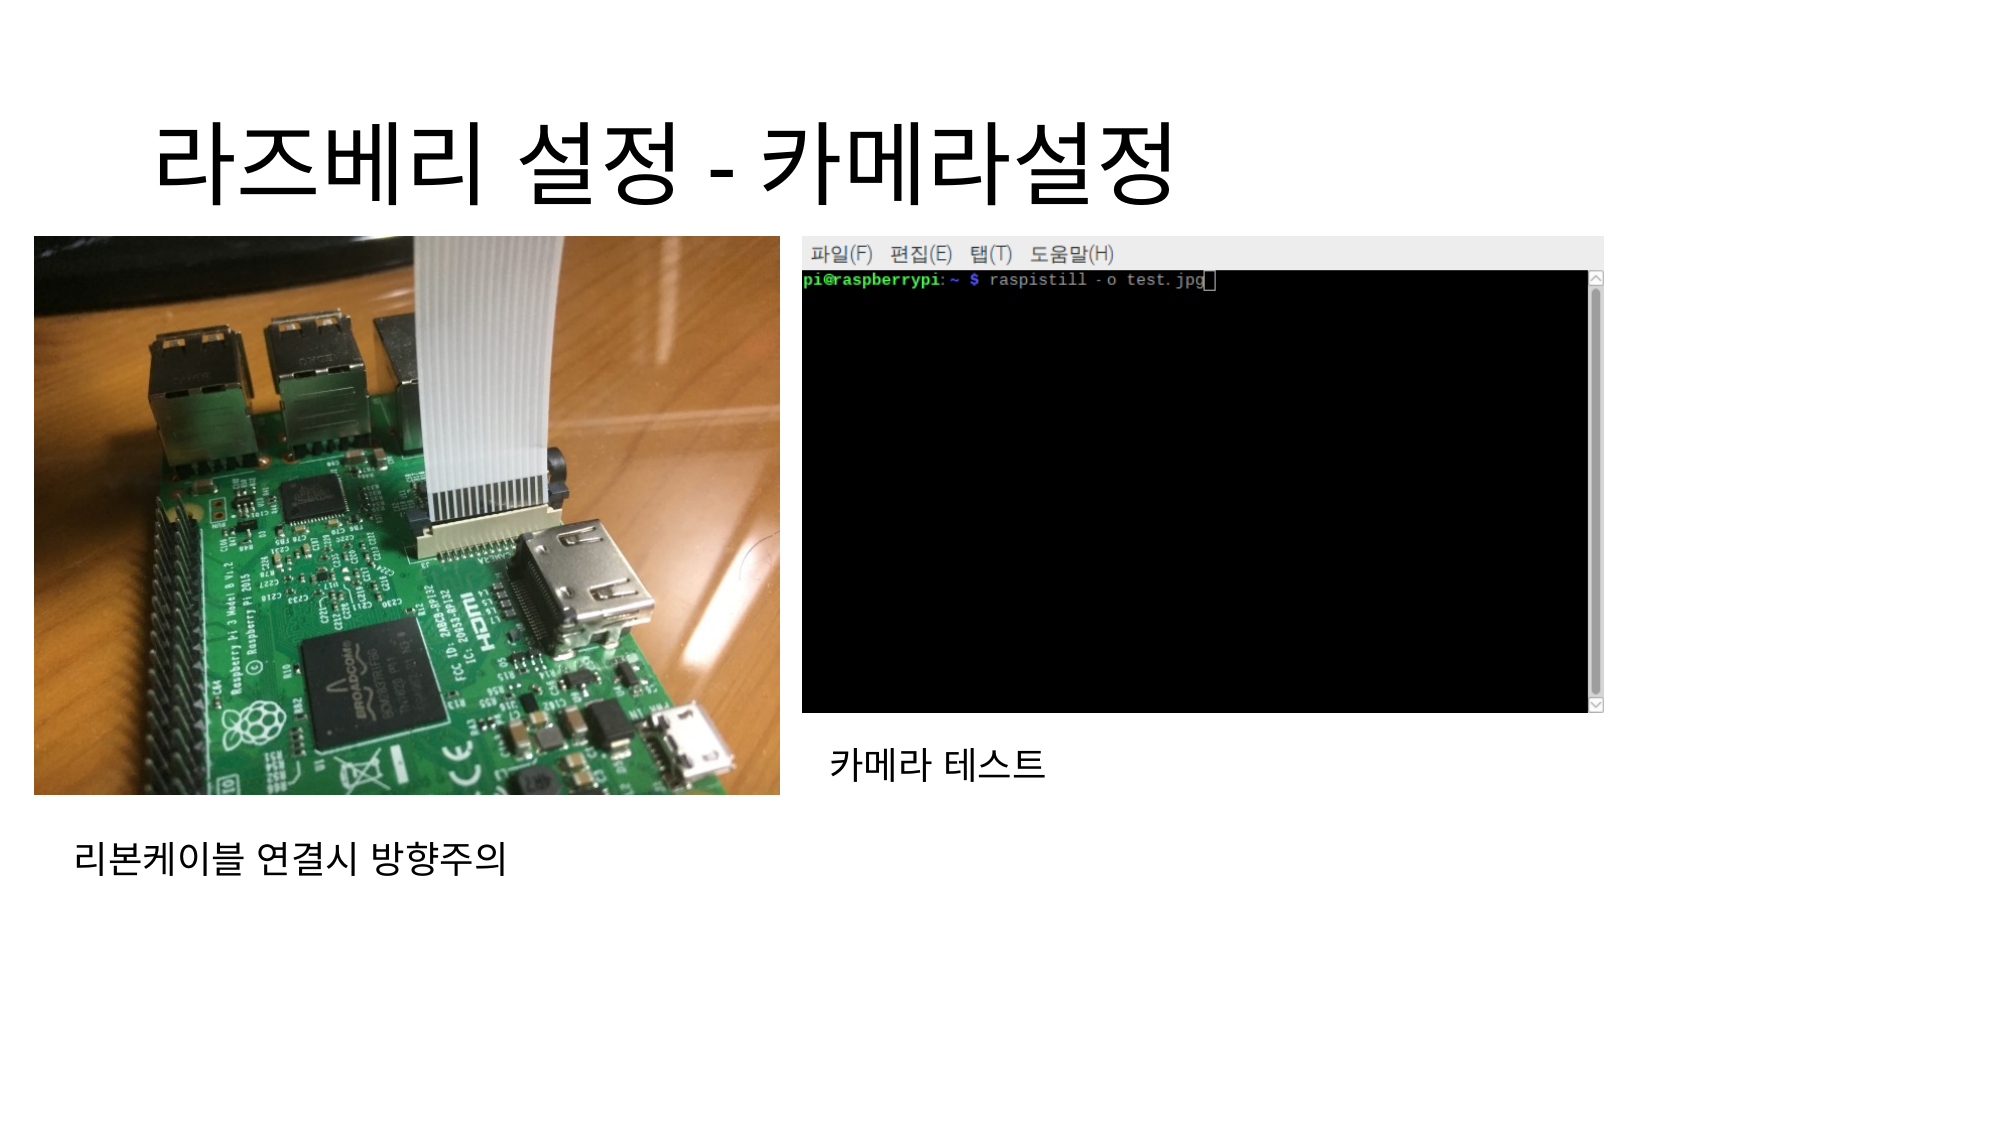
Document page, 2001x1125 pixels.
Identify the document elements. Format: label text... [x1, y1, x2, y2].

text_box 리본케이블 연결시 방향주의 [59, 828, 535, 888]
text_box 카메라 테스트 [814, 734, 1062, 794]
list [34, 236, 780, 795]
picture [802, 236, 1604, 713]
title 라즈베리 설정-카메라설정 [137, 59, 1863, 278]
